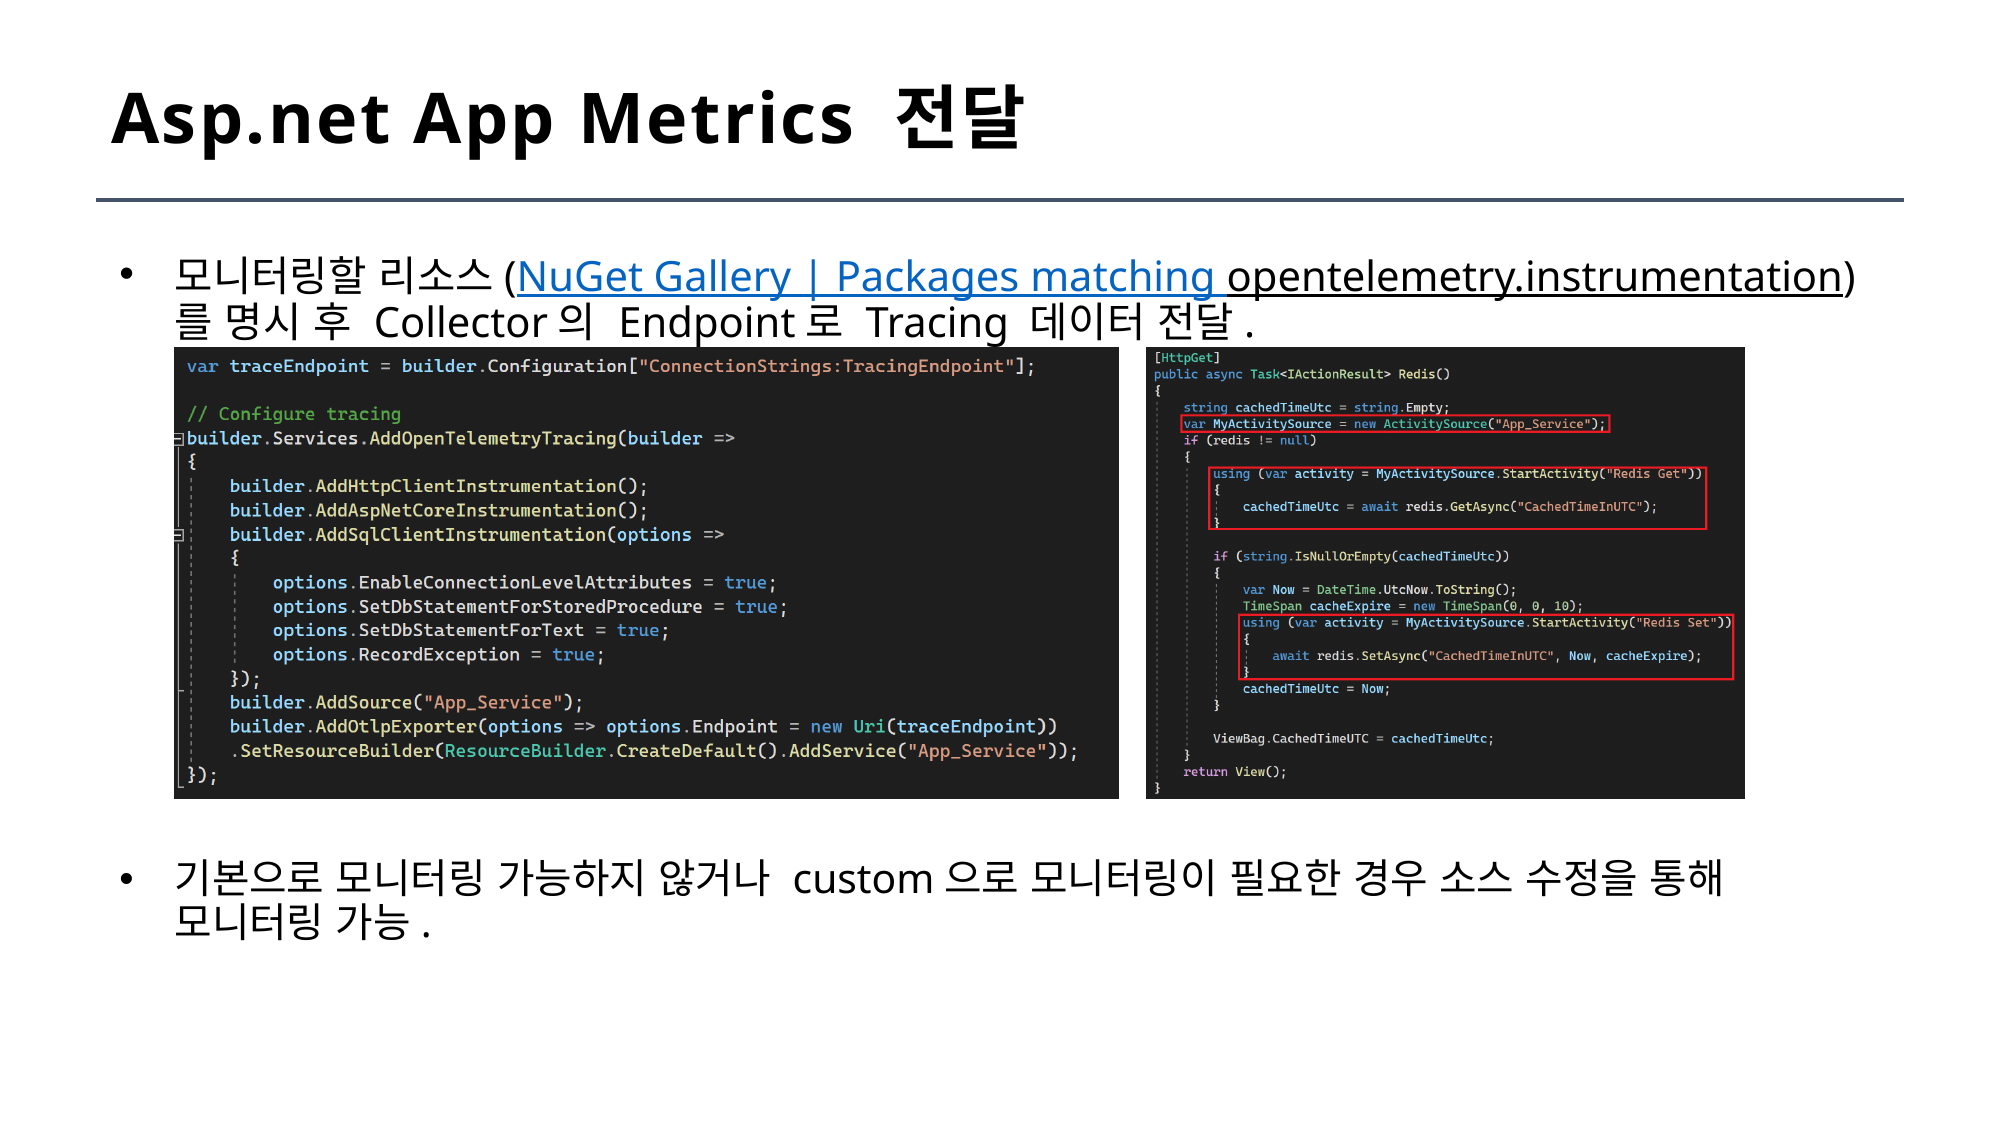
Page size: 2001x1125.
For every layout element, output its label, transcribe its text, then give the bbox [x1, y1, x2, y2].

picture [1146, 347, 1745, 799]
list 모니터링할 리소스(NuGet Gallery | Packages matching opentelemetry.instrumentation)를 명시 후 Collector의 Endpoint로 Tracing 데이터 전달. 기본으로 모니터링 가능하지 않거나 custom으로 모니터링이 필요한 경우 소스 수정을 통해 모니터링 가능. [95, 235, 1904, 962]
picture [174, 347, 1119, 799]
title Asp.net App Metrics 전달 [96, 75, 1904, 166]
